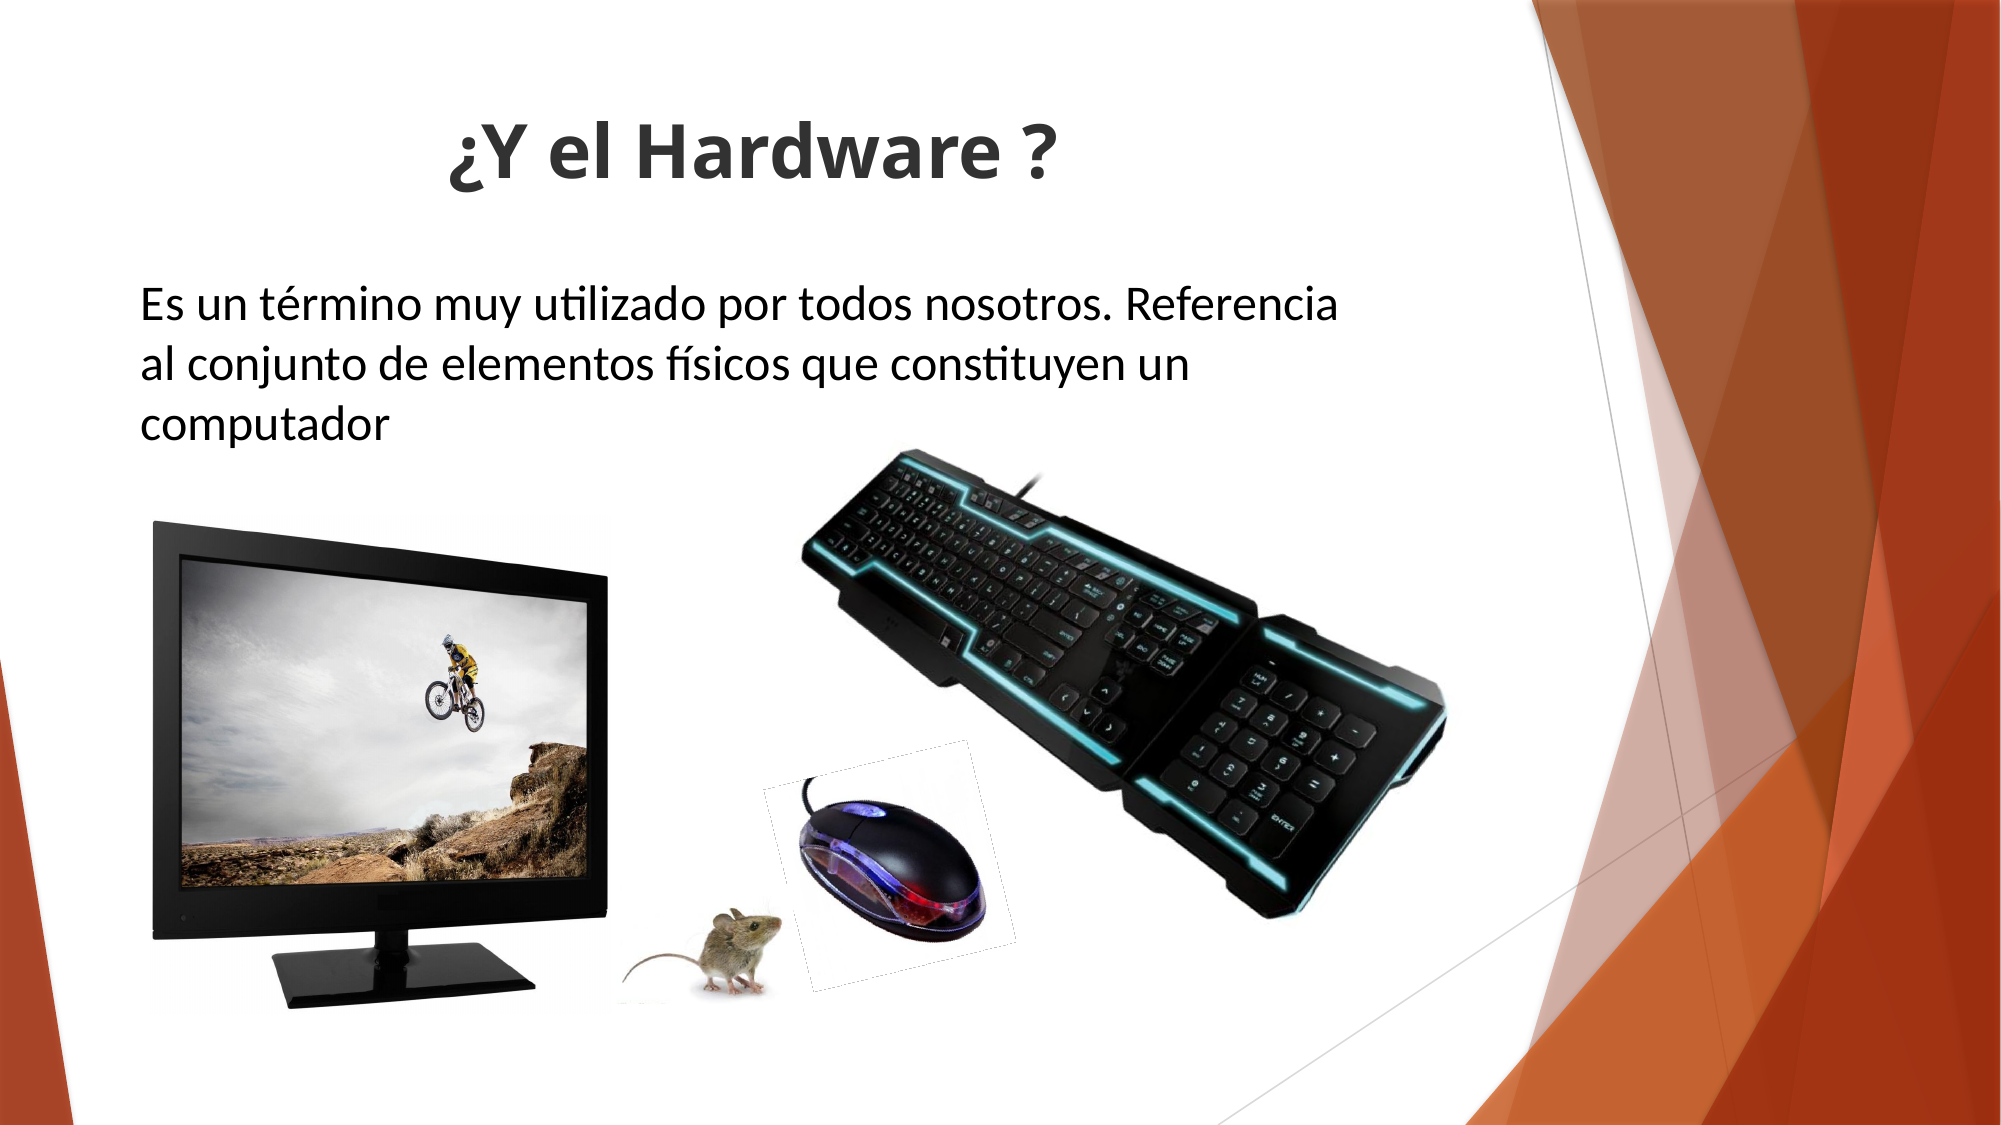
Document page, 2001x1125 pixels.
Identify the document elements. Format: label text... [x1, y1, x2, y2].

text_box Es un término muy utilizado por todos nosotros. Referencia al conjunto de elementos físicos que constituyen un computador [125, 262, 1367, 460]
title ¿Y el Hardware ? [78, 78, 1429, 220]
picture [616, 381, 1496, 1004]
picture [148, 514, 611, 1014]
